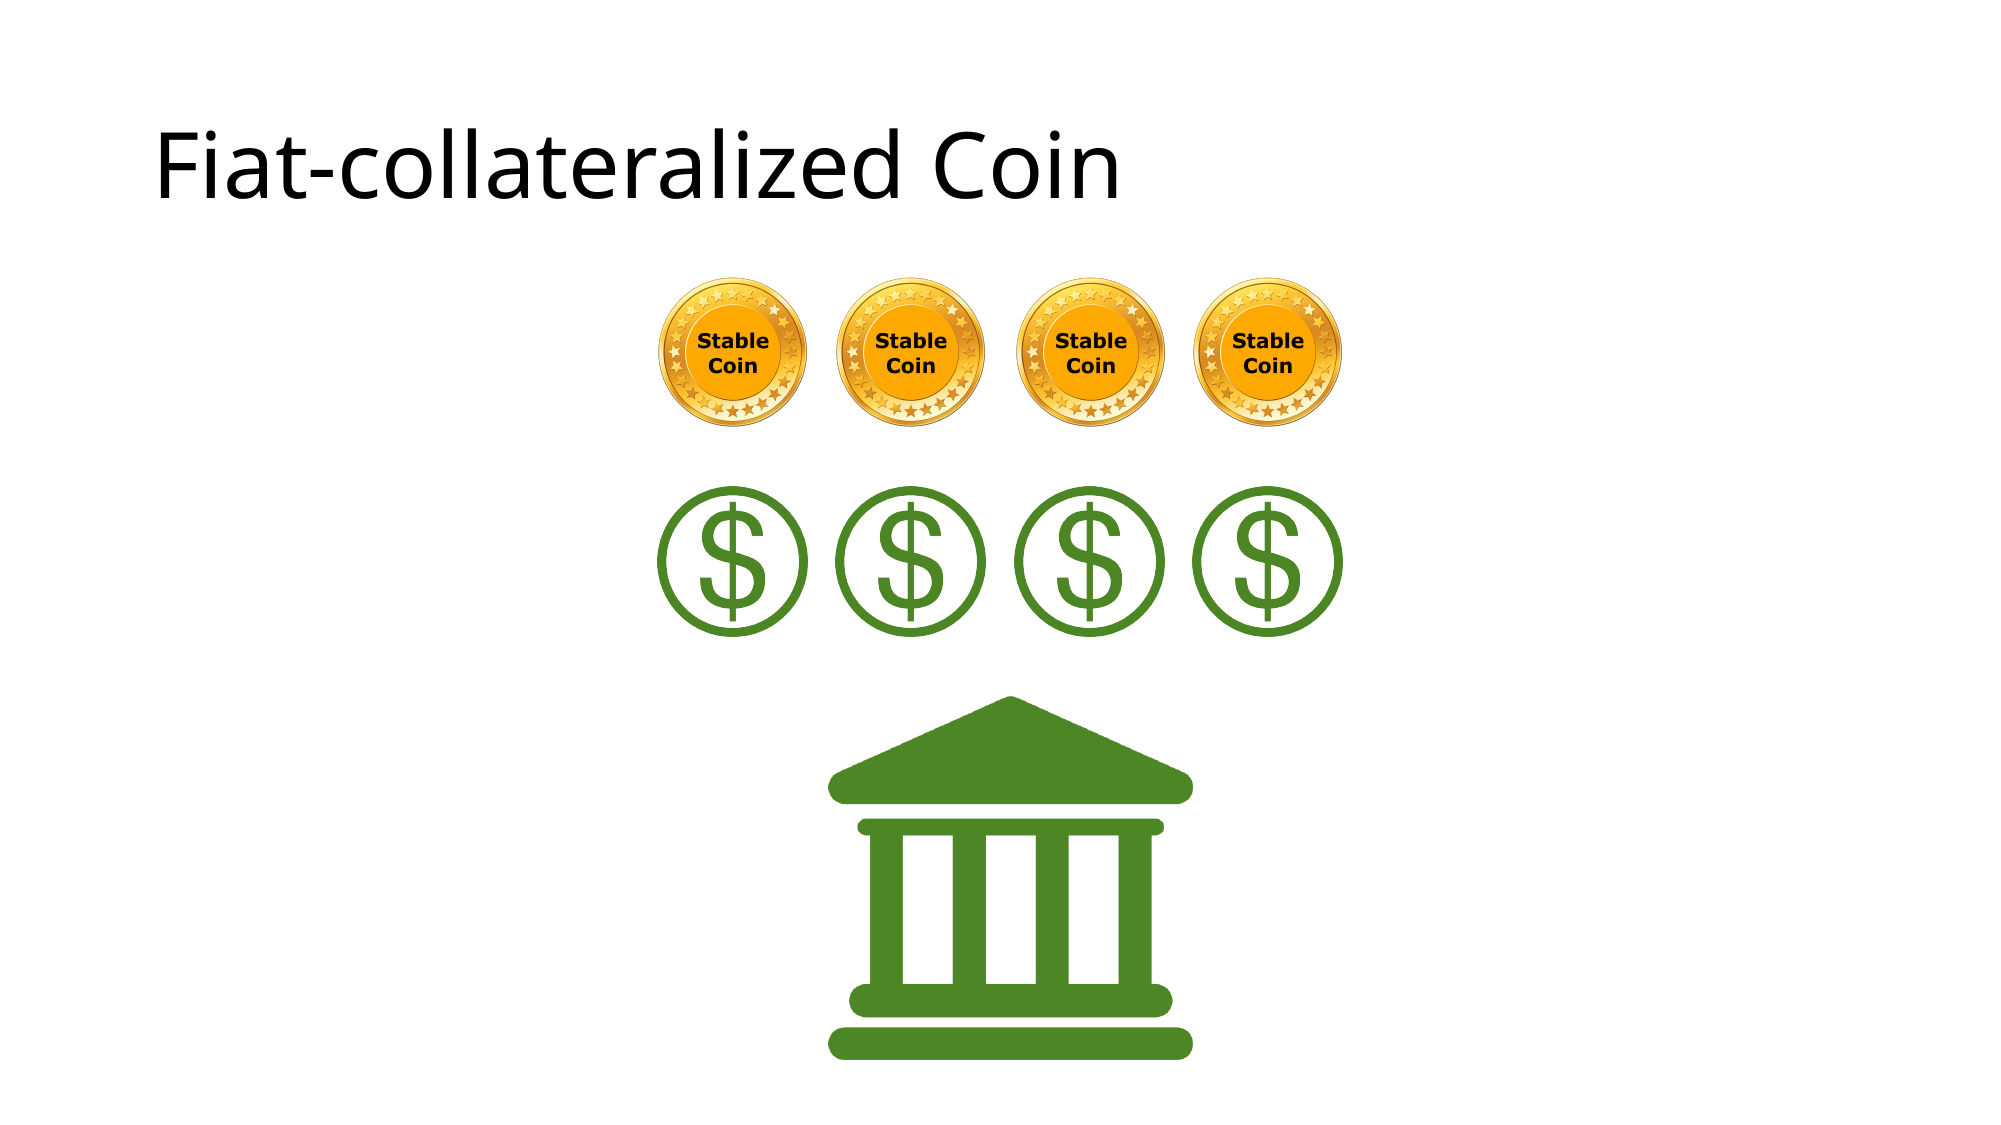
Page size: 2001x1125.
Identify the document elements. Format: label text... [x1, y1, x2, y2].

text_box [657, 277, 1343, 1061]
title Fiat-collateralized Coin [137, 59, 1863, 278]
